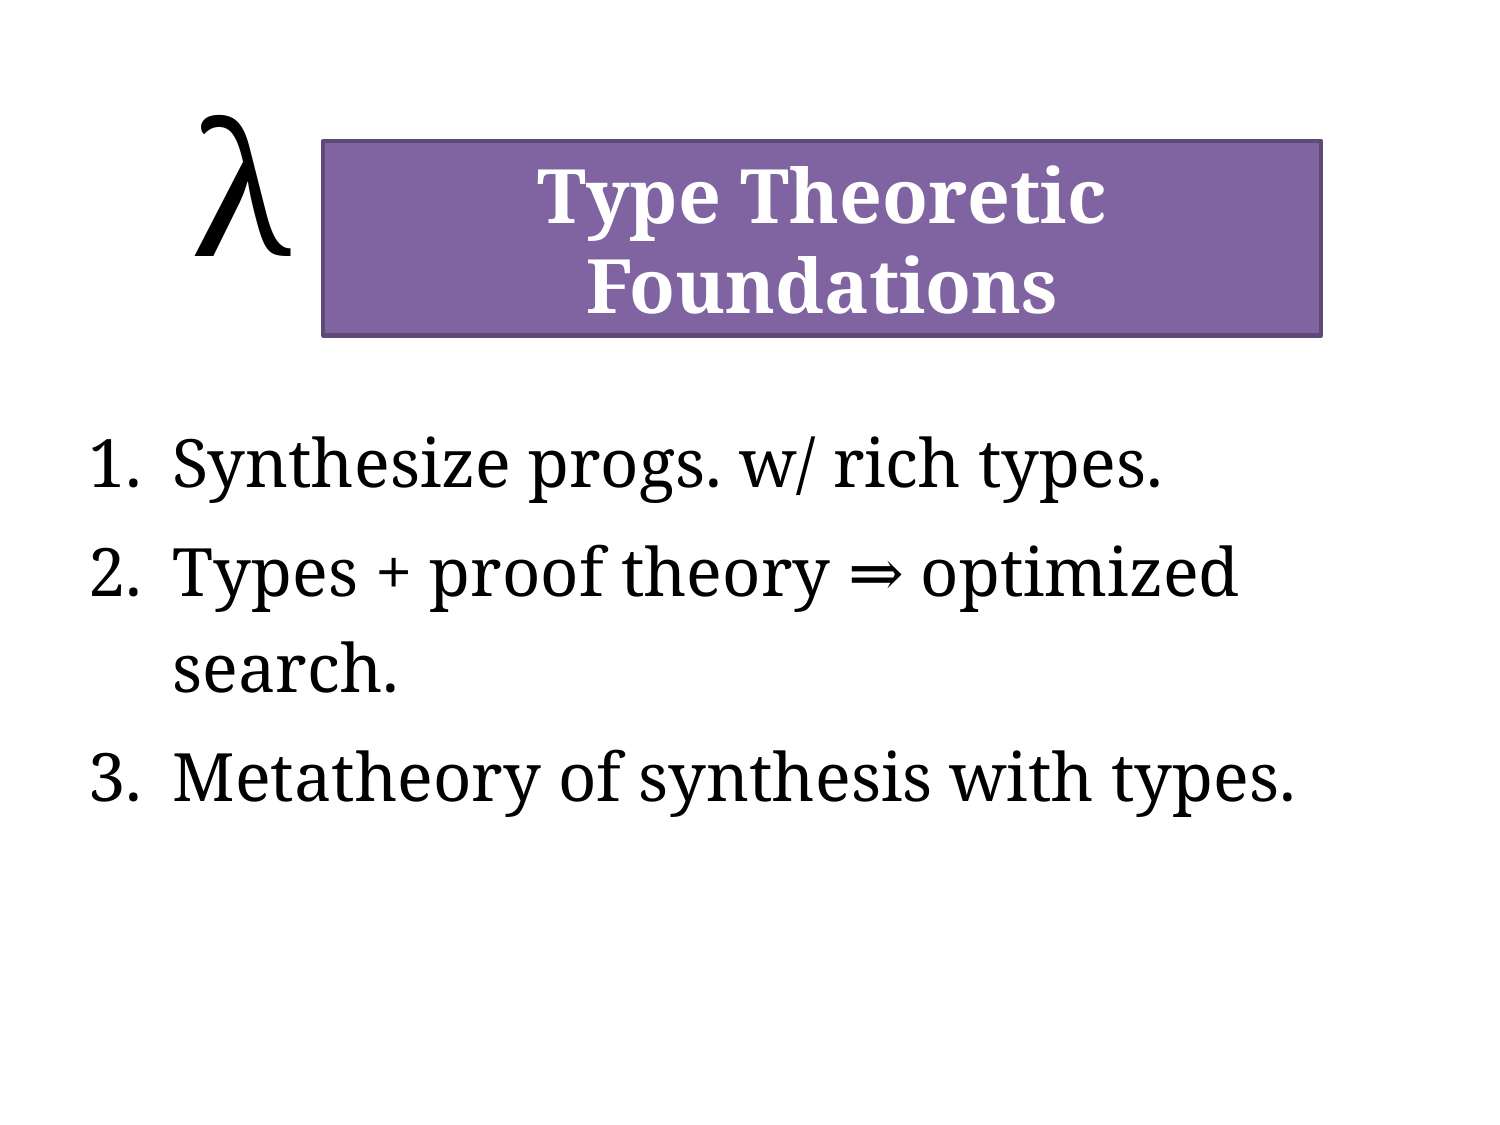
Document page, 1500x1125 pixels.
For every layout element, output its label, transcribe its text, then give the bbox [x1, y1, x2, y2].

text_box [178, 65, 1322, 304]
list Synthesize progs. w/ rich types. Types + proof theory ⇒ optimized search. Metatheory of synthesis with types. [73, 397, 1427, 728]
